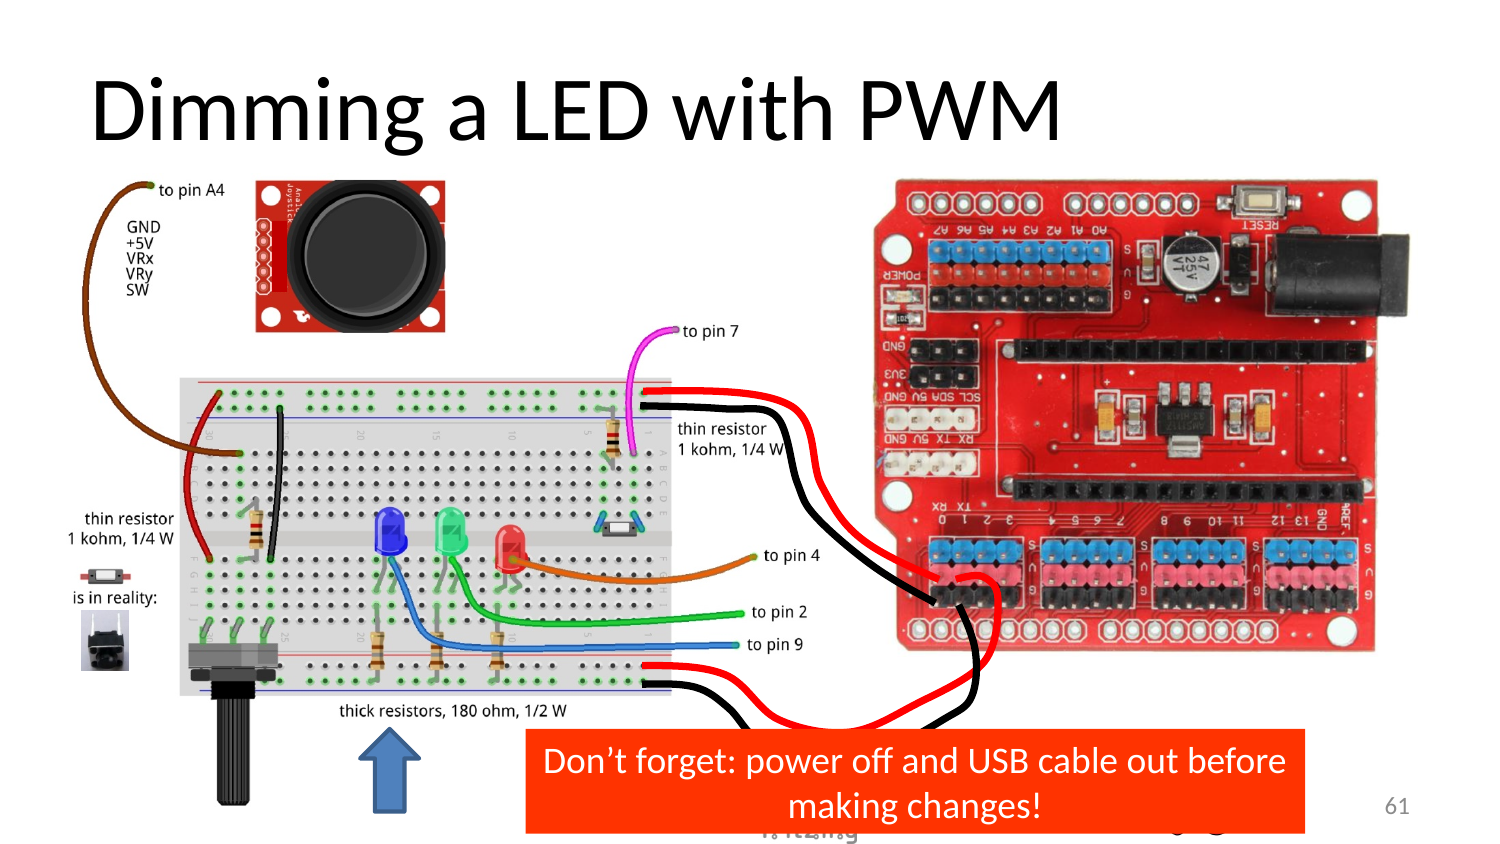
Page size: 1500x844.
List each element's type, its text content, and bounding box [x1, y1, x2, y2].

slide_number 61 [1340, 782, 1425, 827]
picture [867, 173, 1418, 657]
text_box [862, 661, 978, 728]
picture [0, 173, 858, 844]
text_box Don’t forget: power off and USB cable out before making changes! [862, 728, 1306, 834]
title Dimming a LED with PWM [75, 33, 1425, 175]
